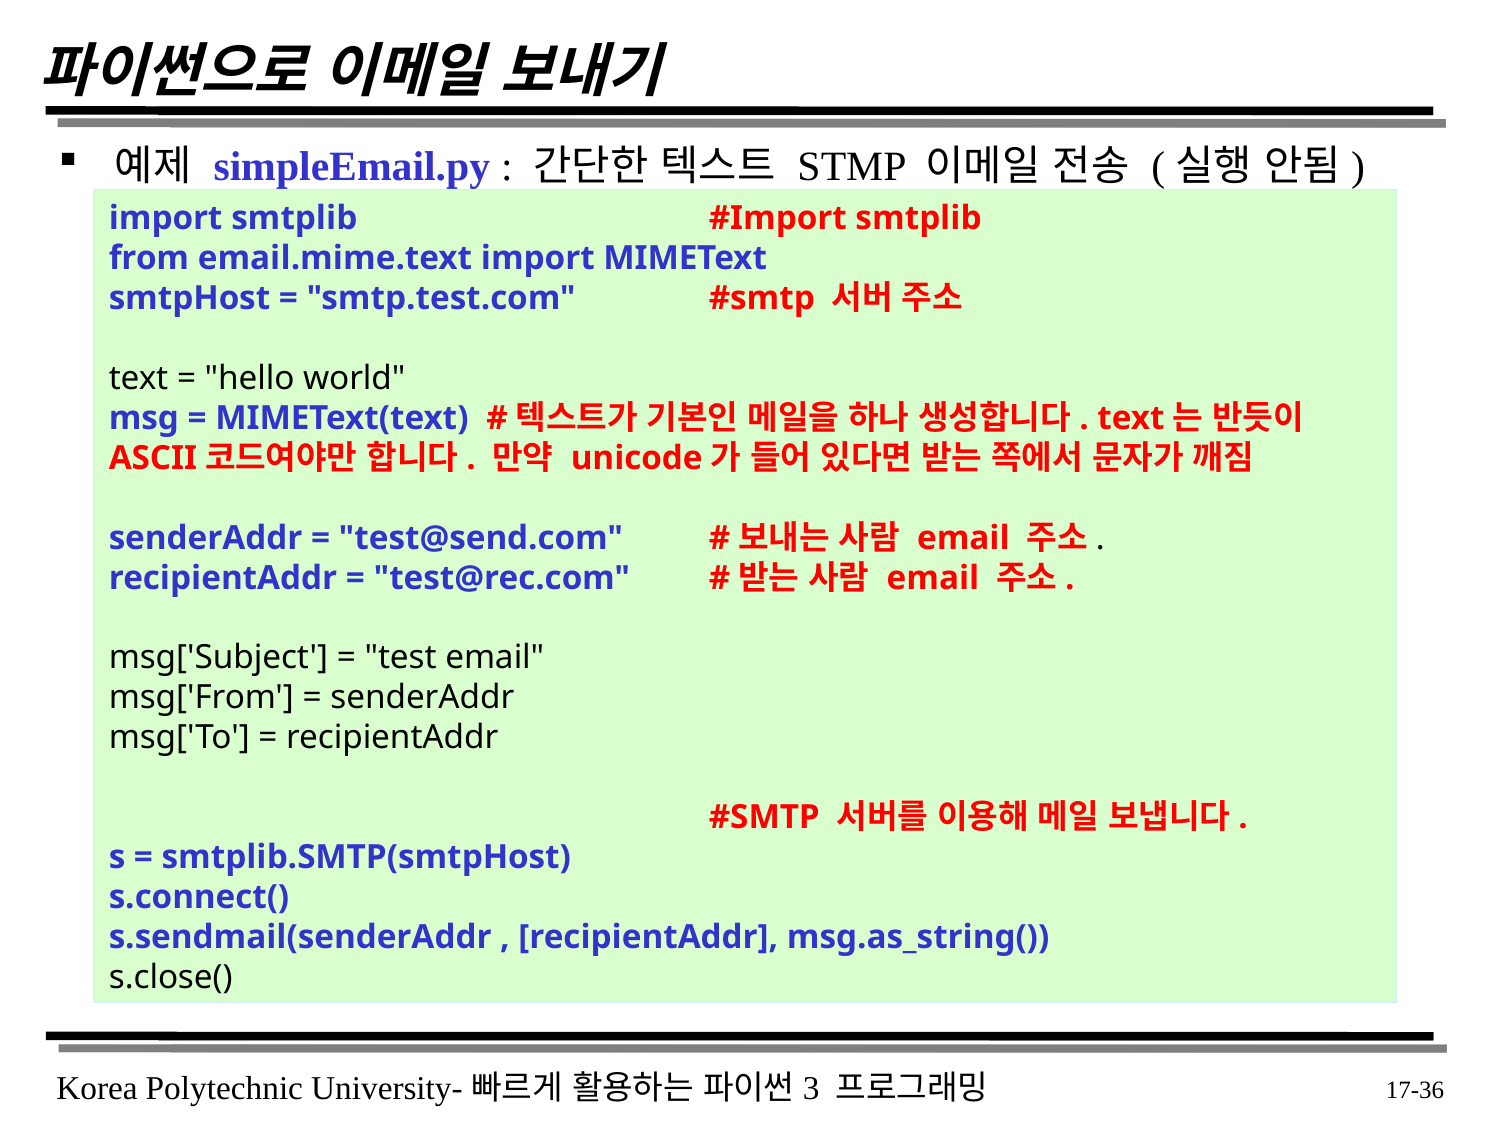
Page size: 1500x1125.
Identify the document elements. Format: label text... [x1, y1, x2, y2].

text_box import smtplib #Import smtplib from email.mime.text import MIMEText smtpHost = "smtp.test.com" #smtp 서버 주소 text = "hello world" msg = MIMEText(text) #텍스트가 기본인 메일을 하나 생성합니다. text는 반듯이 ASCII코드여야만 합니다. 만약 unicode가 들어 있다면 받는 쪽에서 문자가 깨짐 senderAddr = "test@send.com" #보내는 사람 email 주소. recipientAddr = "test@rec.com" #받는 사람 email 주소. msg['Subject'] = "test email" msg['From'] = senderAddr msg['To'] = recipientAddr #SMTP 서버를 이용해 메일 보냅니다. s = smtplib.SMTP(smtpHost) s.connect() s.sendmail(senderAddr , [recipientAddr], msg.as_string()) s.close() [93, 189, 1397, 1003]
title 파이썬으로 이메일 보내기 [25, 25, 1301, 101]
text_box 예제 simpleEmail.py : 간단한 텍스트 STMP 이메일 전송 (실행 안됨) [43, 131, 1450, 977]
slide_number 17-36 [1333, 1066, 1460, 1115]
